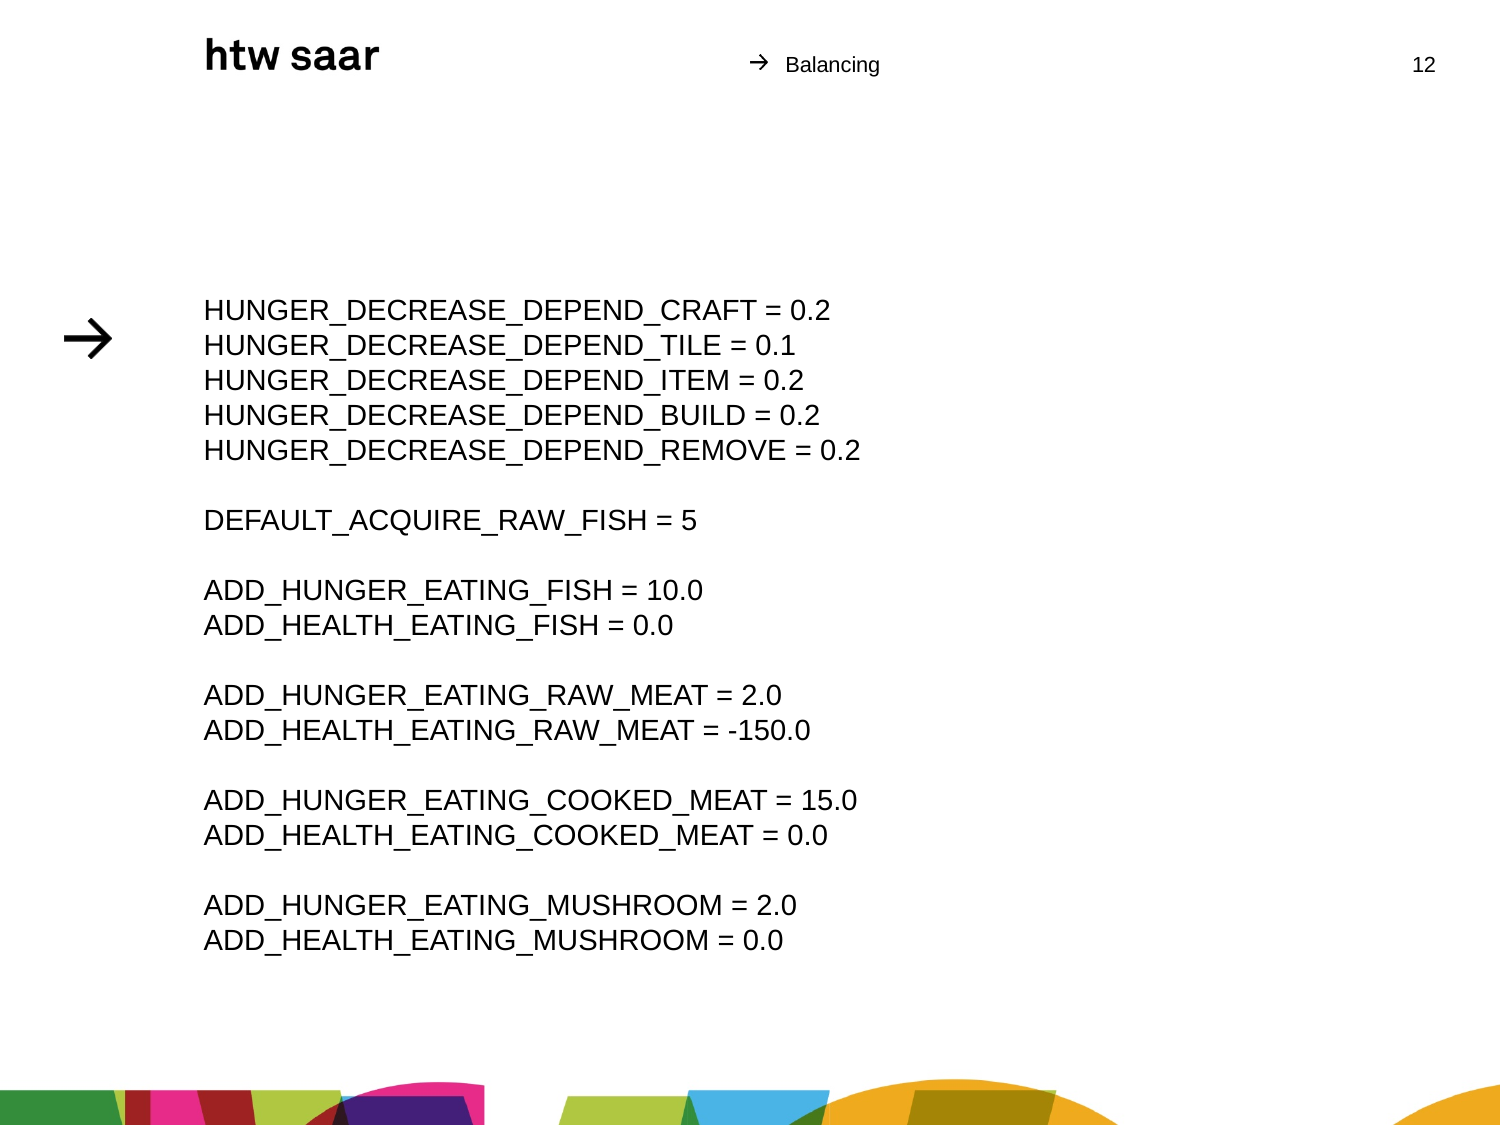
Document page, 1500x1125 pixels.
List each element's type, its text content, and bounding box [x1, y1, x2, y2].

picture [0, 0, 1500, 1125]
slide_number Balancing [779, 34, 1312, 94]
list HUNGER_DECREASE_DEPEND_CRAFT = 0.2 HUNGER_DECREASE_DEPEND_TILE = 0.1 HUNGER_DECREASE_DEPEND_ITEM = 0.2 HUNGER_DECREASE_DEPEND_BUILD = 0.2 HUNGER_DECREASE_DEPEND_REMOVE = 0.2 DEFAULT_ACQUIRE_RAW_FISH = 5 ADD_HUNGER_EATING_FISH = 10.0 ADD_HEALTH_EATING_FISH = 0.0 ADD_HUNGER_EATING_RAW_MEAT = 2.0 ADD_HEALTH_EATING_RAW_MEAT = -150.0 ADD_HUNGER_EATING_COOKED_MEAT = 15.0 ADD_HEALTH_EATING_COOKED_MEAT = 0.0 ADD_HUNGER_EATING_MUSHROOM = 2.0 ADD_HEALTH_EATING_MUSHROOM = 0.0 [200, 285, 1271, 988]
slide_number 12 [1341, 34, 1442, 94]
